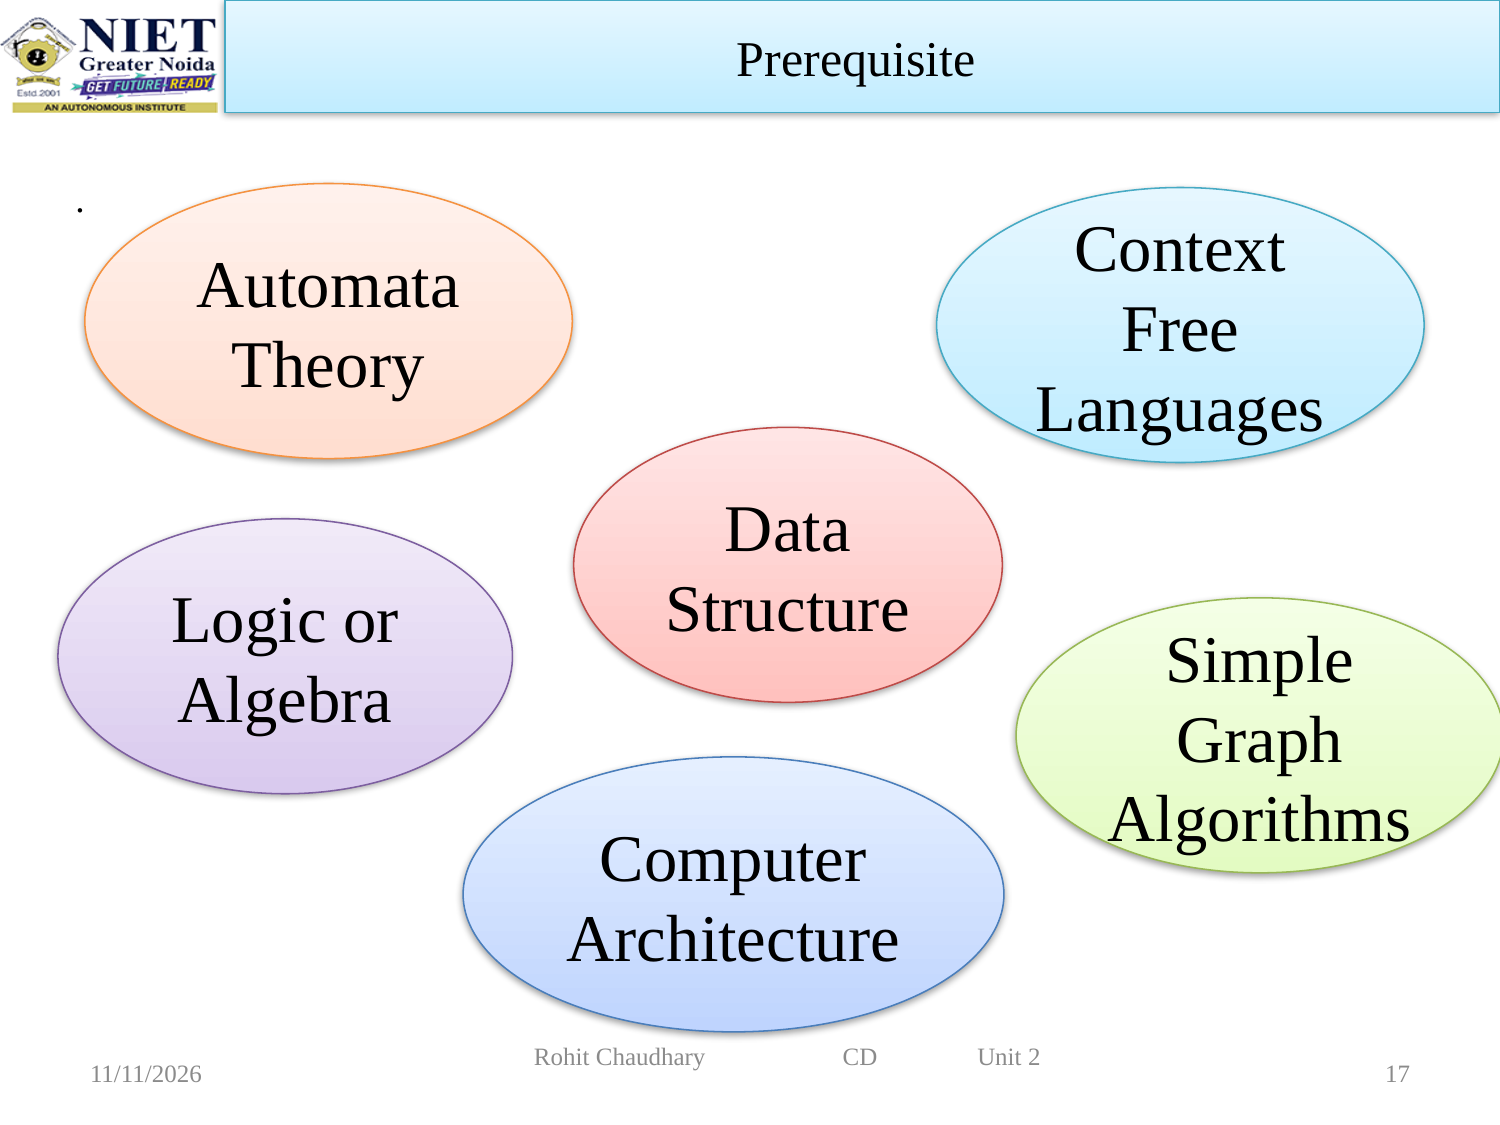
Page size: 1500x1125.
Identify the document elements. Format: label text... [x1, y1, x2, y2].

text_box Prerequisite [224, 0, 1500, 113]
picture [0, 16, 218, 113]
text_box [724, 654, 963, 775]
slide_number 17 [1074, 1042, 1425, 1103]
text_box Automata Theory [84, 182, 574, 460]
text_box Computer Architecture [462, 756, 1005, 1025]
list . [60, 167, 1425, 918]
footer Rohit Chaudhary CD Unit 2 [375, 1025, 1200, 1085]
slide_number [75, 1042, 425, 1103]
text_box Context Free Languages [935, 186, 1425, 464]
text_box Data Structure [572, 426, 1004, 704]
text_box Simple Graph Algorithms [1015, 597, 1500, 874]
text_box Logic or Algebra [57, 517, 514, 795]
